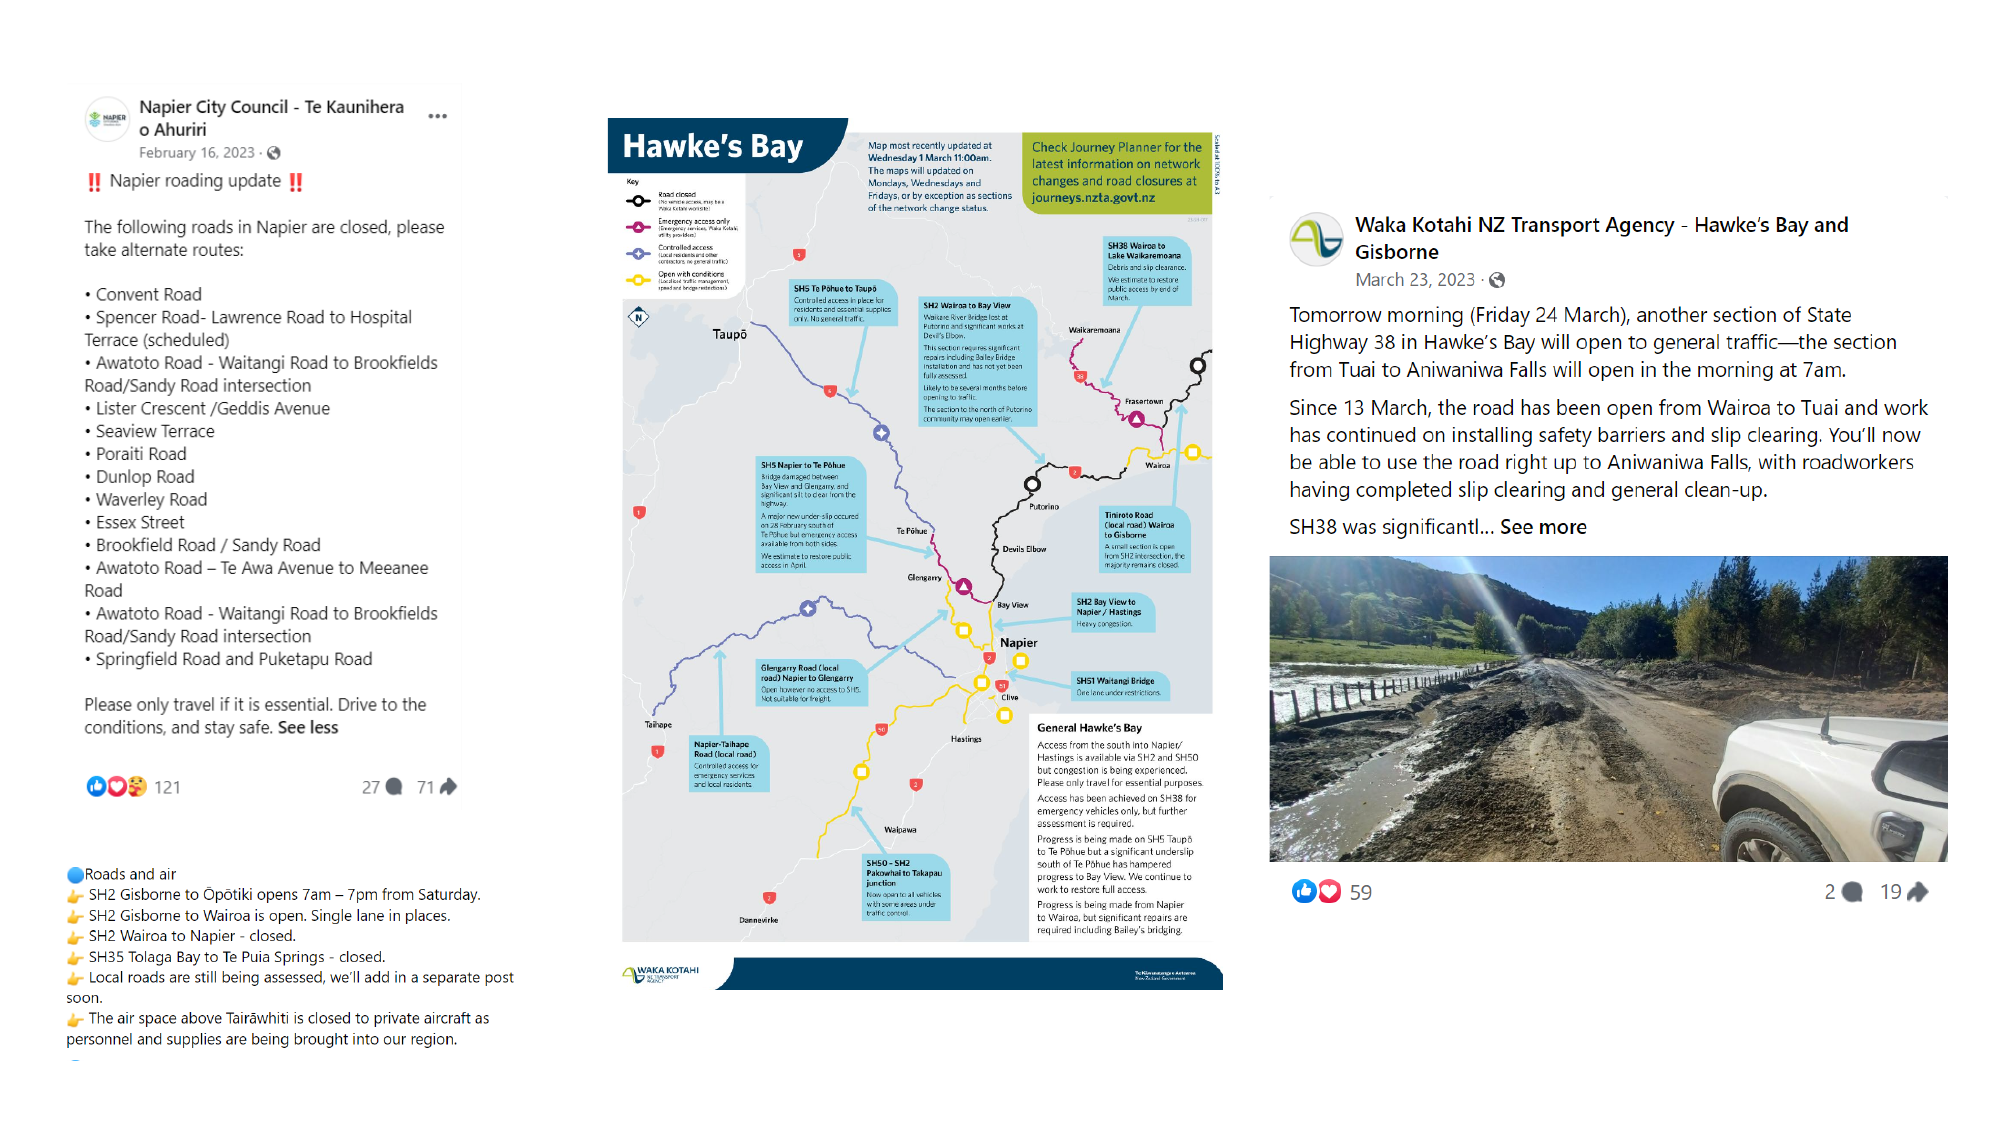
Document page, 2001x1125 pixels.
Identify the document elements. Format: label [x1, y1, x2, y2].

picture [607, 118, 1223, 990]
list [67, 83, 462, 810]
picture [1269, 196, 1948, 914]
picture [52, 855, 531, 1061]
